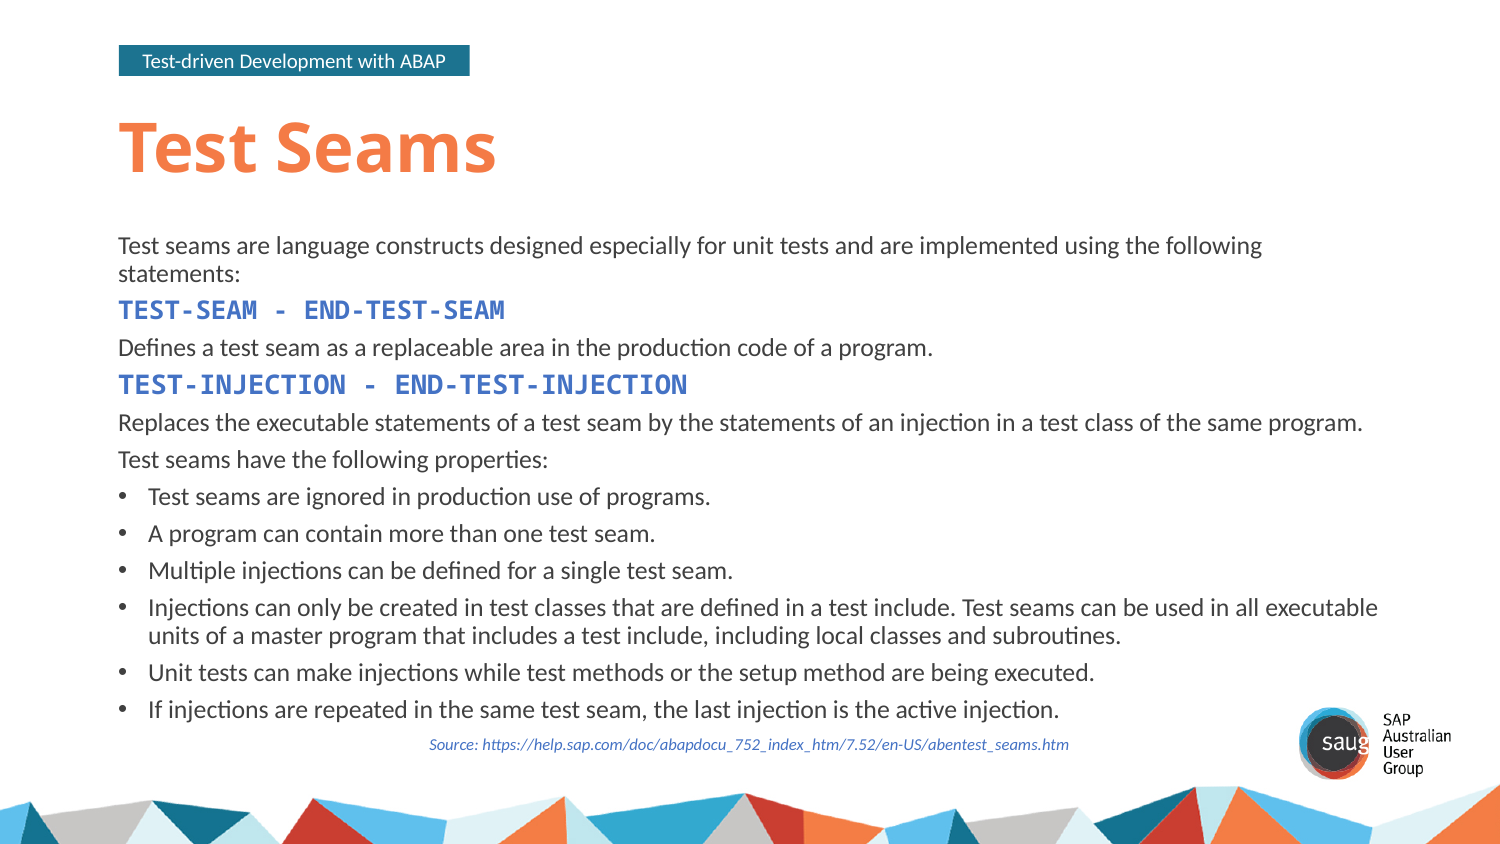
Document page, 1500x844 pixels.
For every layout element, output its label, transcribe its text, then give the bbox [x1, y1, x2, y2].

title Test Seams [103, 78, 1397, 223]
text_box Source: https://help.sap.com/doc/abapdocu_752_index_htm/7.52/en-US/abentest_seams.htm [414, 726, 1086, 762]
footer Test-driven Development with ABAP [118, 45, 470, 76]
list Test seams are language constructs designed especially for unit tests and are implemented using the following statements: TEST-SEAM - END-TEST-SEAM Defines a test seam as a replaceable area in the production code of a program. TEST-INJECTION - END-TEST-INJECTION Replaces the executable statements of a test seam by the statements of an injection in a test class of the same program. Test seams have the following properties: Test seams are ignored in production use of programs. A program can contain more than one test seam. Multiple injections can be defined for a single test seam. Injections can only be created in test classes that are defined in a test include. Test seams can be used in all executable units of a master program that includes a test include, including local classes and subroutines. Unit tests can make injections while test methods or the setup method are being executed. If injections are repeated in the same test seam, the last injection is the active injection. [103, 224, 1397, 760]
picture [0, 0, 1500, 844]
